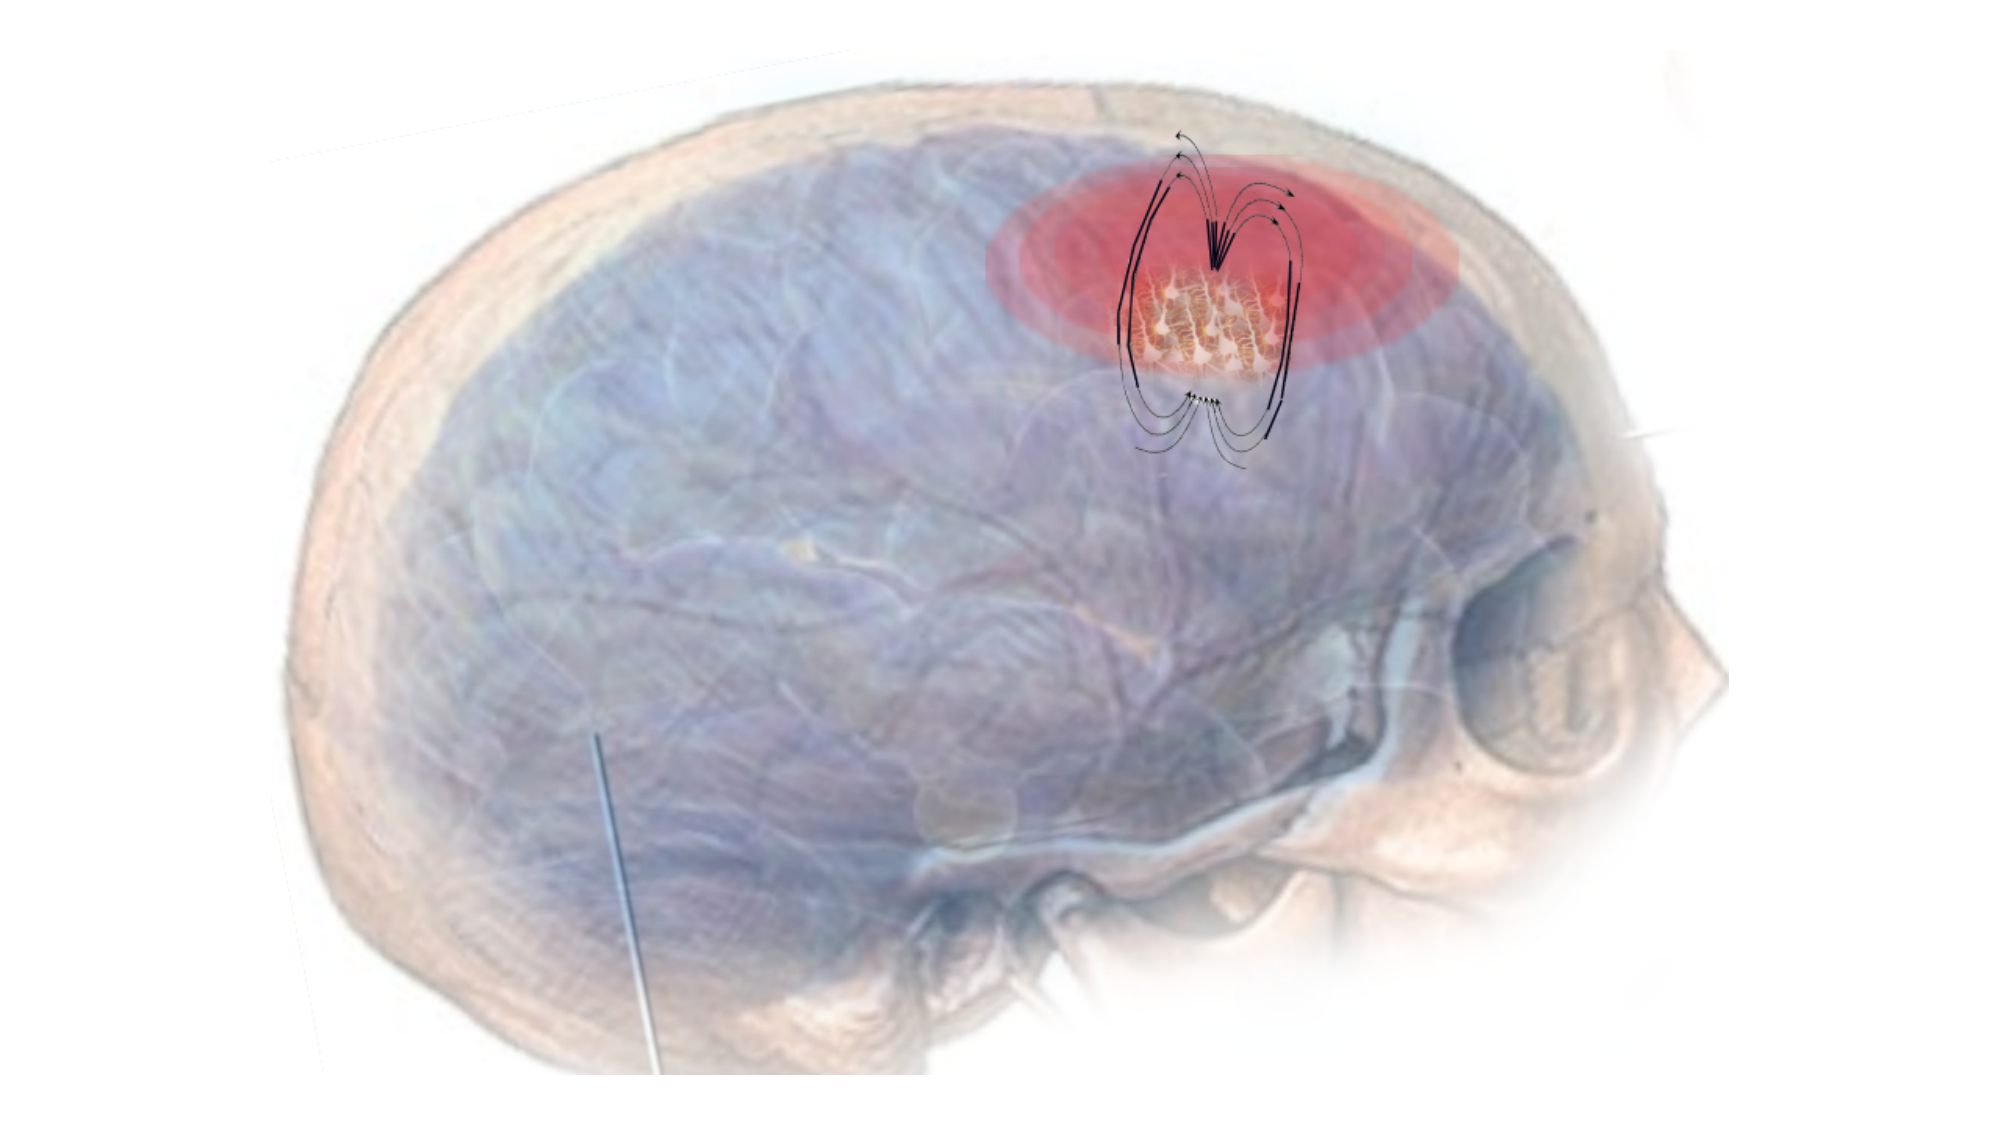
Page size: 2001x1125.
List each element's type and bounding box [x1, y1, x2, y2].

picture [271, 50, 1729, 1075]
